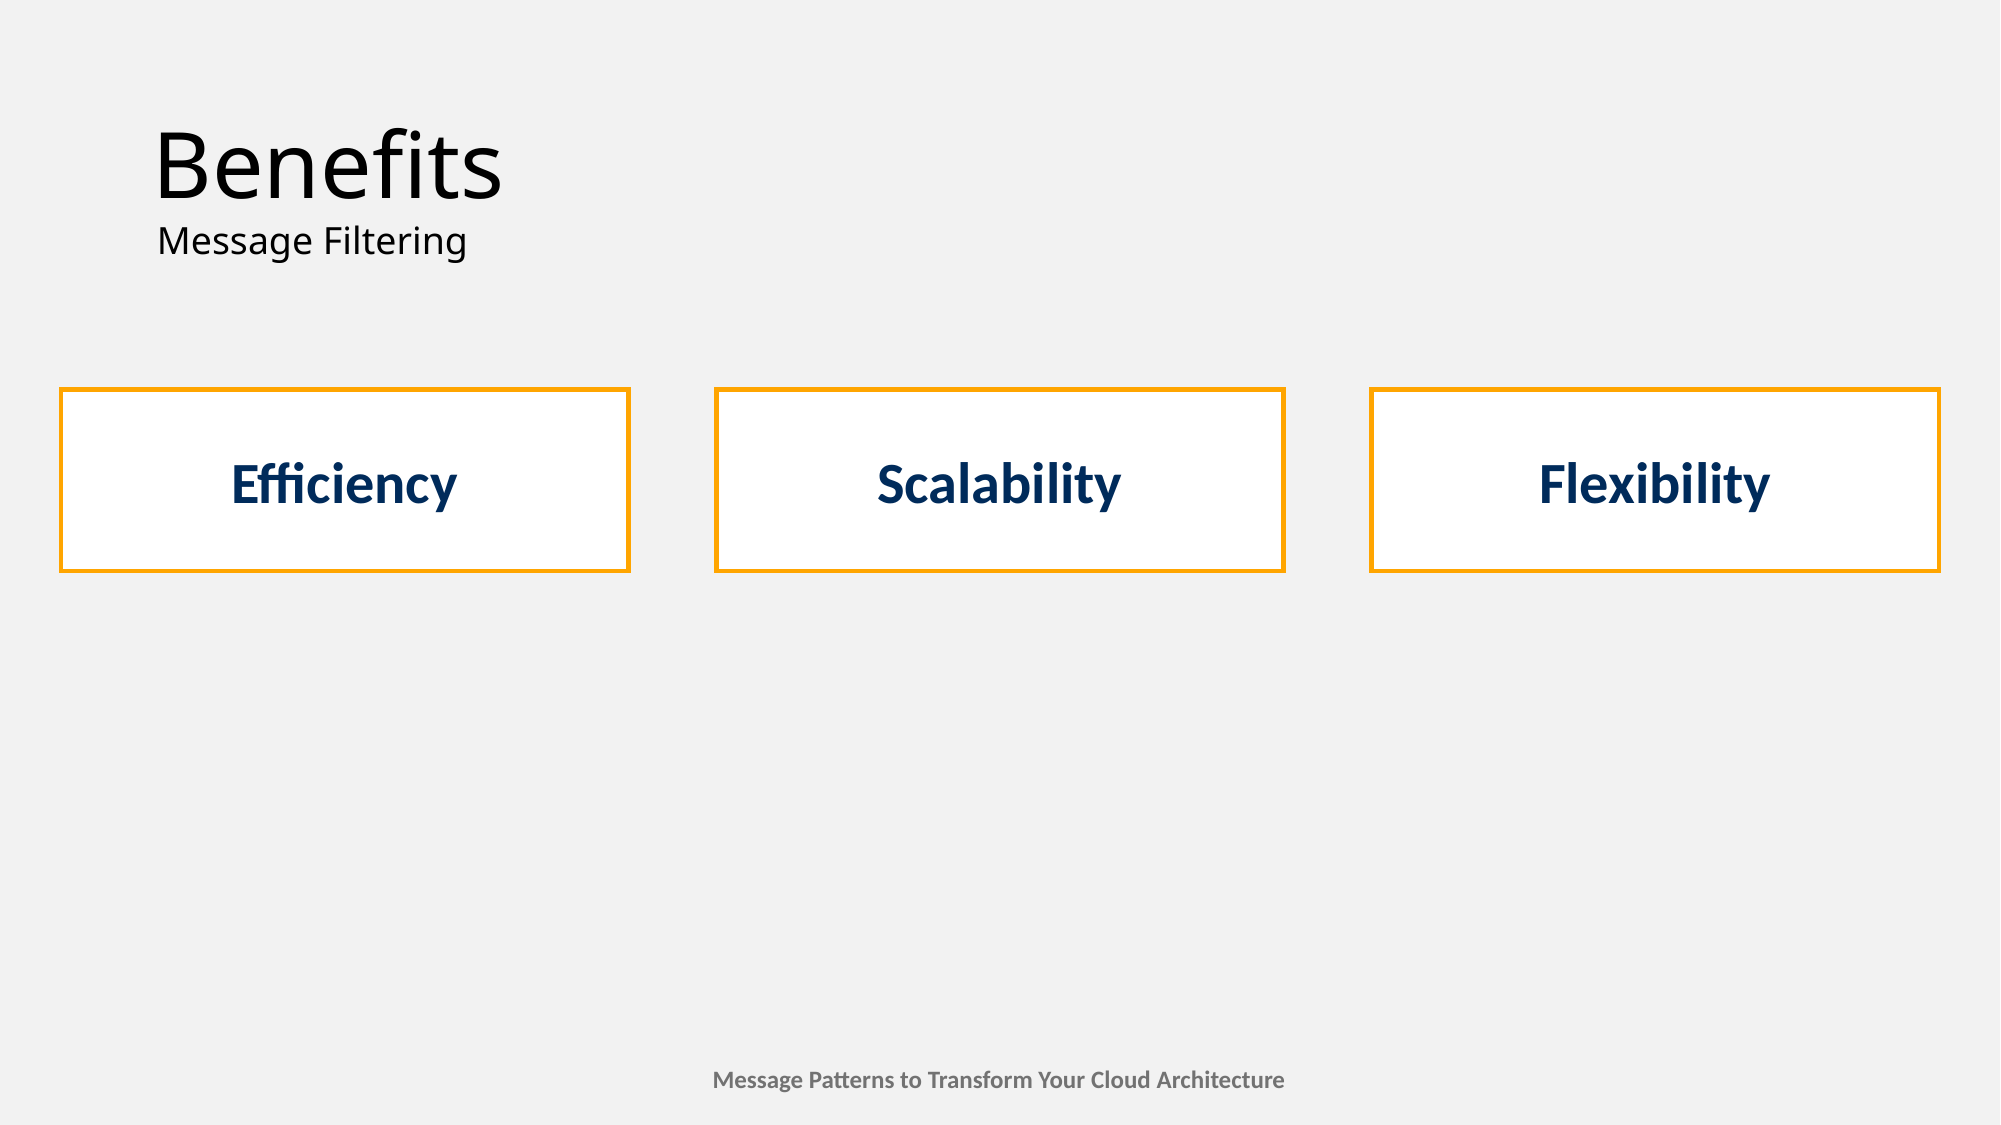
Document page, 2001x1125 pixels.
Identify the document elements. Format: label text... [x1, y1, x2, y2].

text_box Flexibility [1371, 388, 1940, 572]
text_box Efficiency [60, 388, 629, 572]
text_box Message Filtering [142, 209, 484, 270]
title Benefits [137, 59, 1863, 278]
text_box Scalability [715, 388, 1285, 572]
